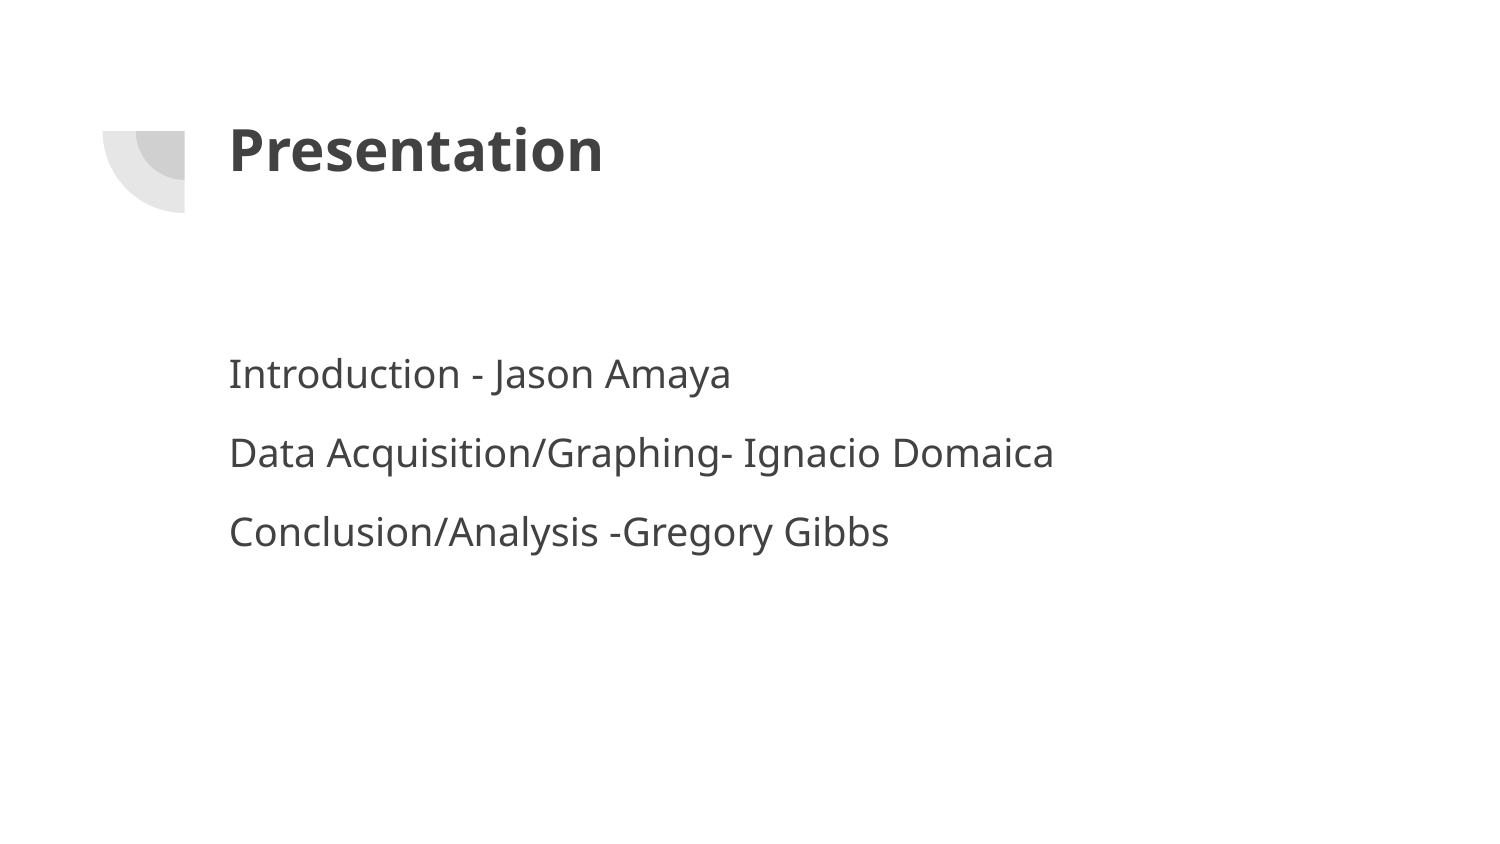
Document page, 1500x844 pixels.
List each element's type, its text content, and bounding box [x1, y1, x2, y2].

list Introduction - Jason Amaya Data Acquisition/Graphing- Ignacio Domaica Conclusion/Analysis -Gregory Gibbs Ja AmayaJason Amaya [213, 326, 1368, 744]
title Presentation [213, 98, 1368, 263]
